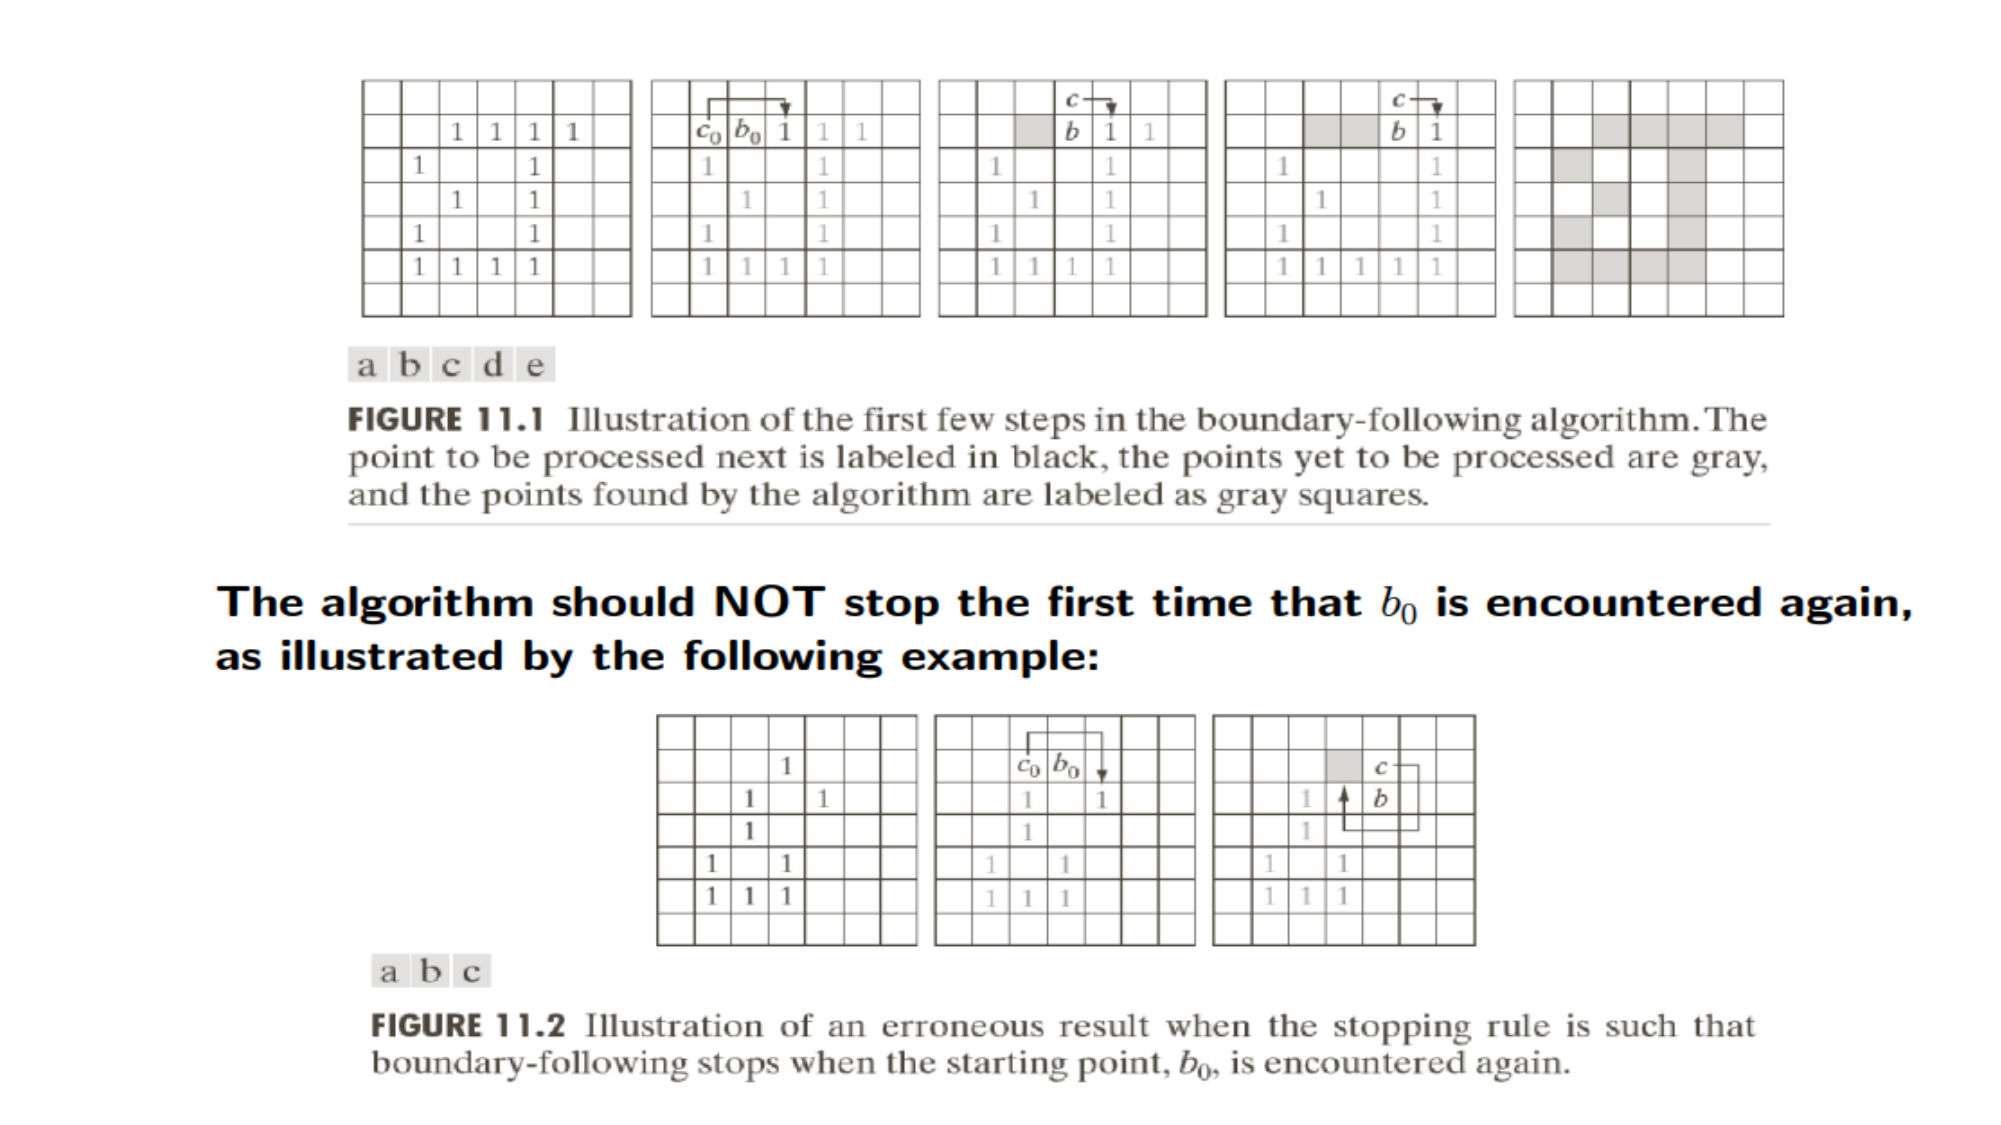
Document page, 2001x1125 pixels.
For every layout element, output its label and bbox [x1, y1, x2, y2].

picture [179, 54, 1925, 1092]
